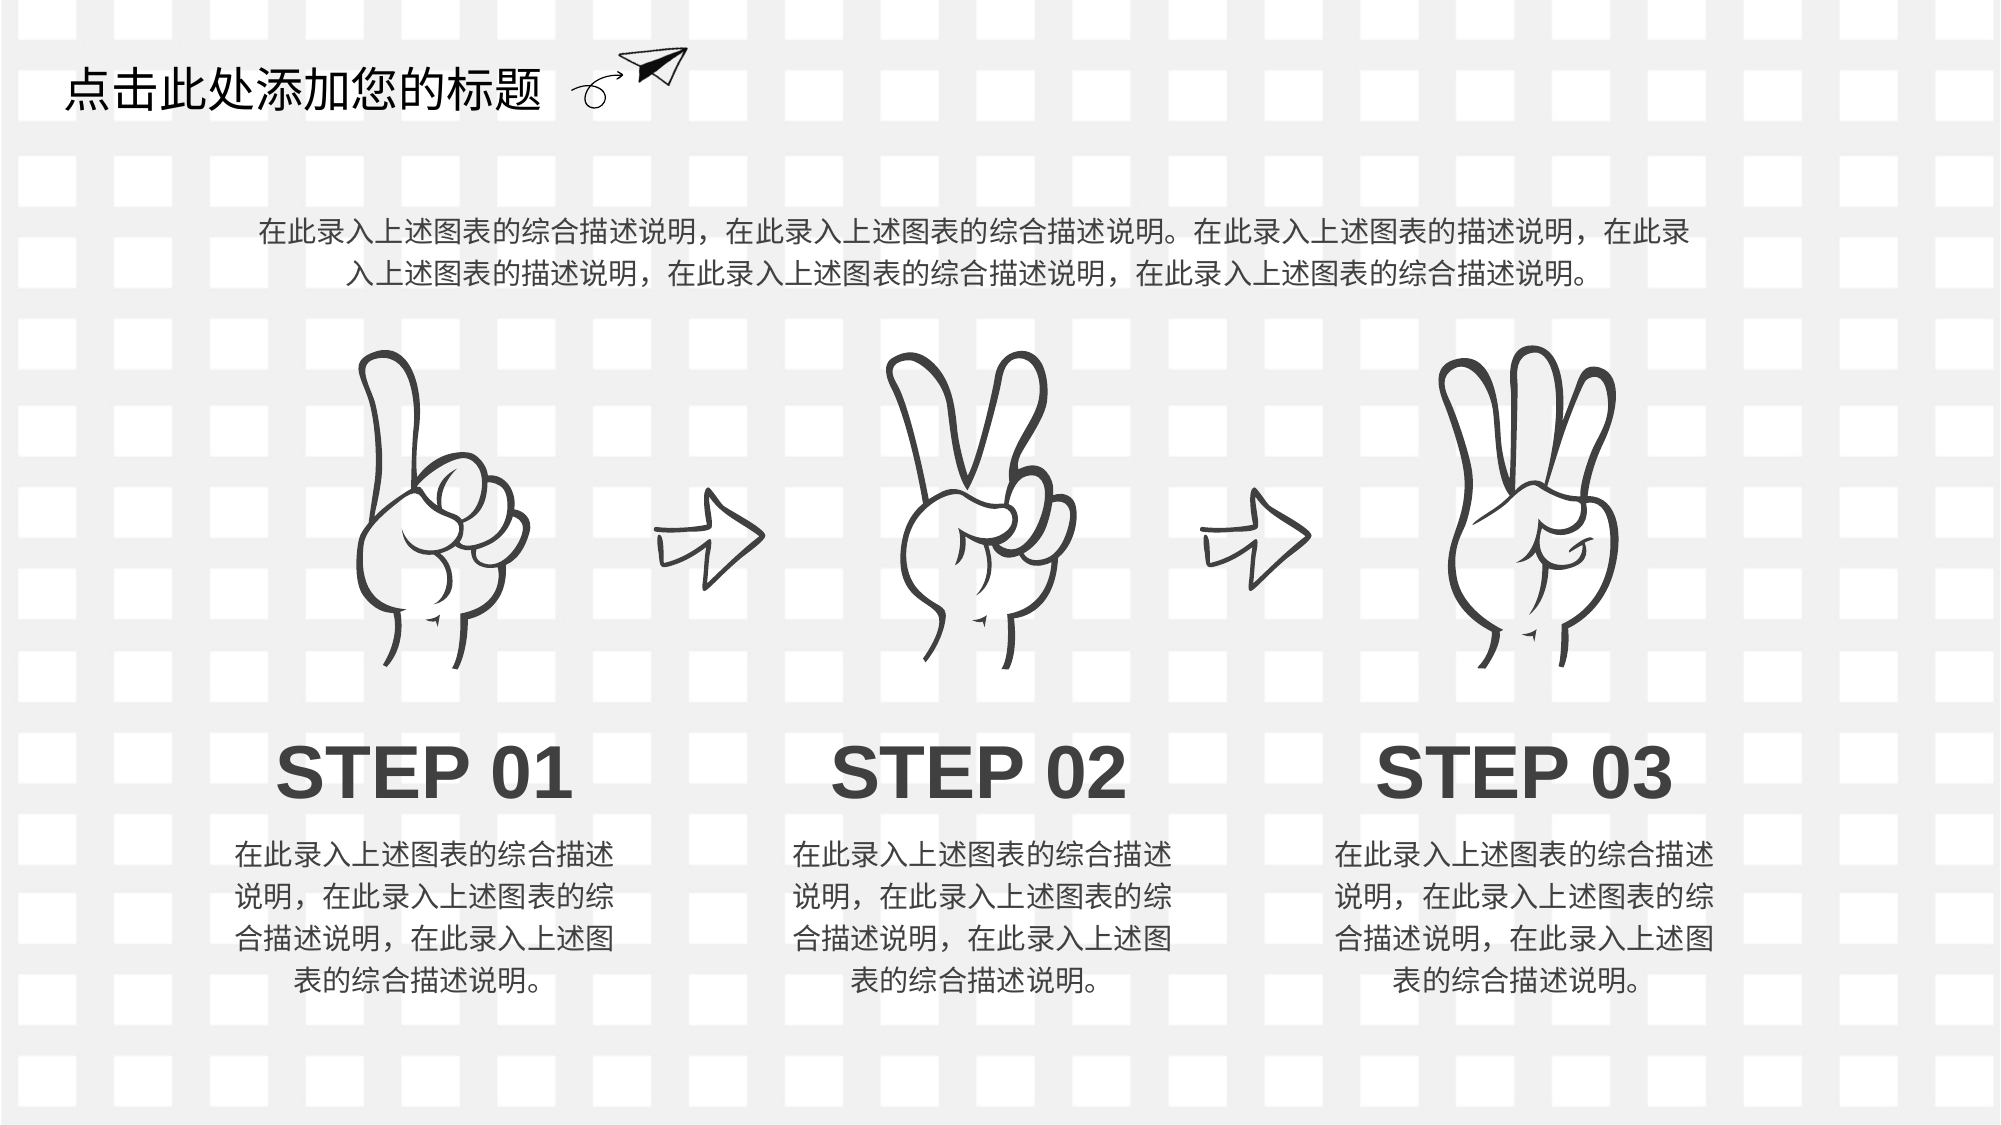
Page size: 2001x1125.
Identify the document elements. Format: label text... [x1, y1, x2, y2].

text_box 在此录入上述图表的综合描述说明，在此录入上述图表的综合描述说明。在此录入上述图表的描述说明，在此录入上述图表的描述说明，在此录入上述图表的综合描述说明，在此录入上述图表的综合描述说明。 [232, 199, 1718, 298]
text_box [881, 344, 1081, 670]
text_box [653, 487, 766, 591]
picture [0, 0, 2000, 1125]
text_box STEP 03 [1360, 715, 1689, 821]
text_box 在此录入上述图表的综合描述说明，在此录入上述图表的综合描述说明，在此录入上述图表的综合描述说明。 [773, 821, 1192, 1005]
text_box 在此录入上述图表的综合描述说明，在此录入上述图表的综合描述说明，在此录入上述图表的综合描述说明。 [1315, 821, 1734, 1005]
text_box STEP 01 [260, 715, 590, 821]
text_box STEP 02 [815, 715, 1144, 821]
text_box [1199, 487, 1312, 591]
text_box 点击此处添加您的标题 [48, 52, 559, 125]
text_box 在此录入上述图表的综合描述说明，在此录入上述图表的综合描述说明，在此录入上述图表的综合描述说明。 [216, 821, 634, 1005]
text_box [344, 341, 535, 670]
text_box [581, 43, 686, 109]
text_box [1428, 344, 1626, 669]
